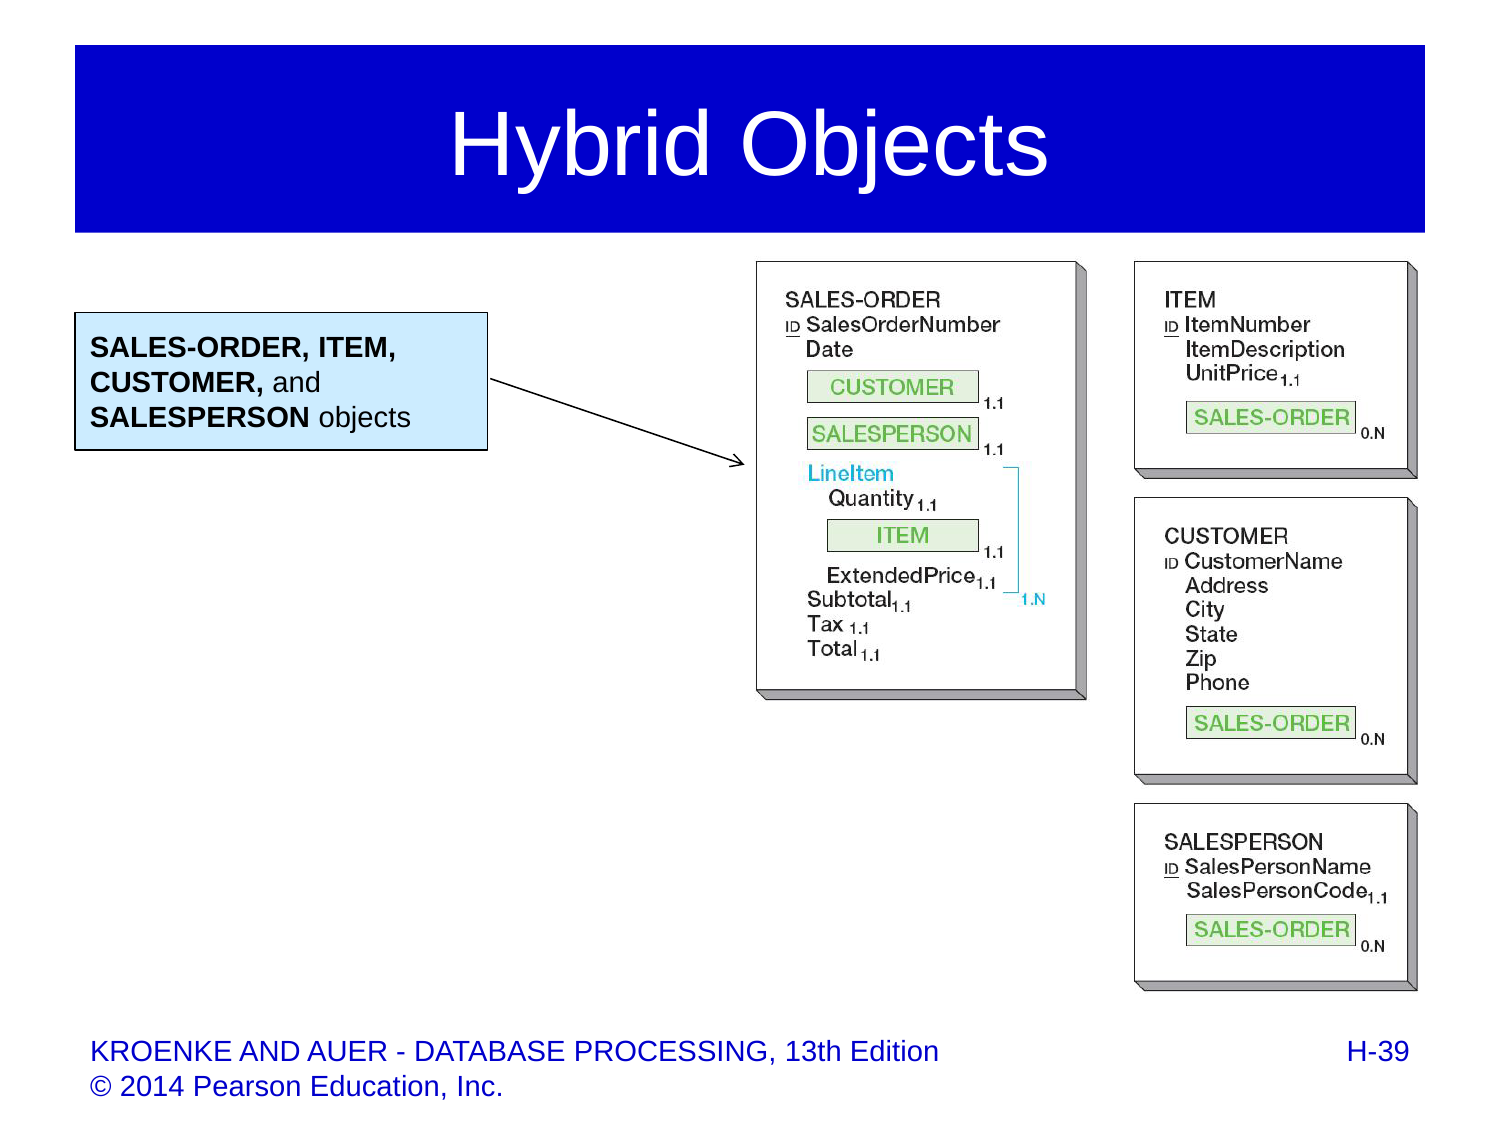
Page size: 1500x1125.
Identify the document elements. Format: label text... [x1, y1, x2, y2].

slide_number H-39 [1074, 1024, 1426, 1103]
footer KROENKE AND AUER - DATABASE PROCESSING, 13th Edition © 2014 Pearson Education, Inc. [74, 1024, 976, 1104]
text_box SALES-ORDER, ITEM, CUSTOMER, and SALESPERSON objects [73, 310, 734, 469]
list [739, 244, 1434, 998]
title Hybrid Objects [75, 45, 1425, 233]
